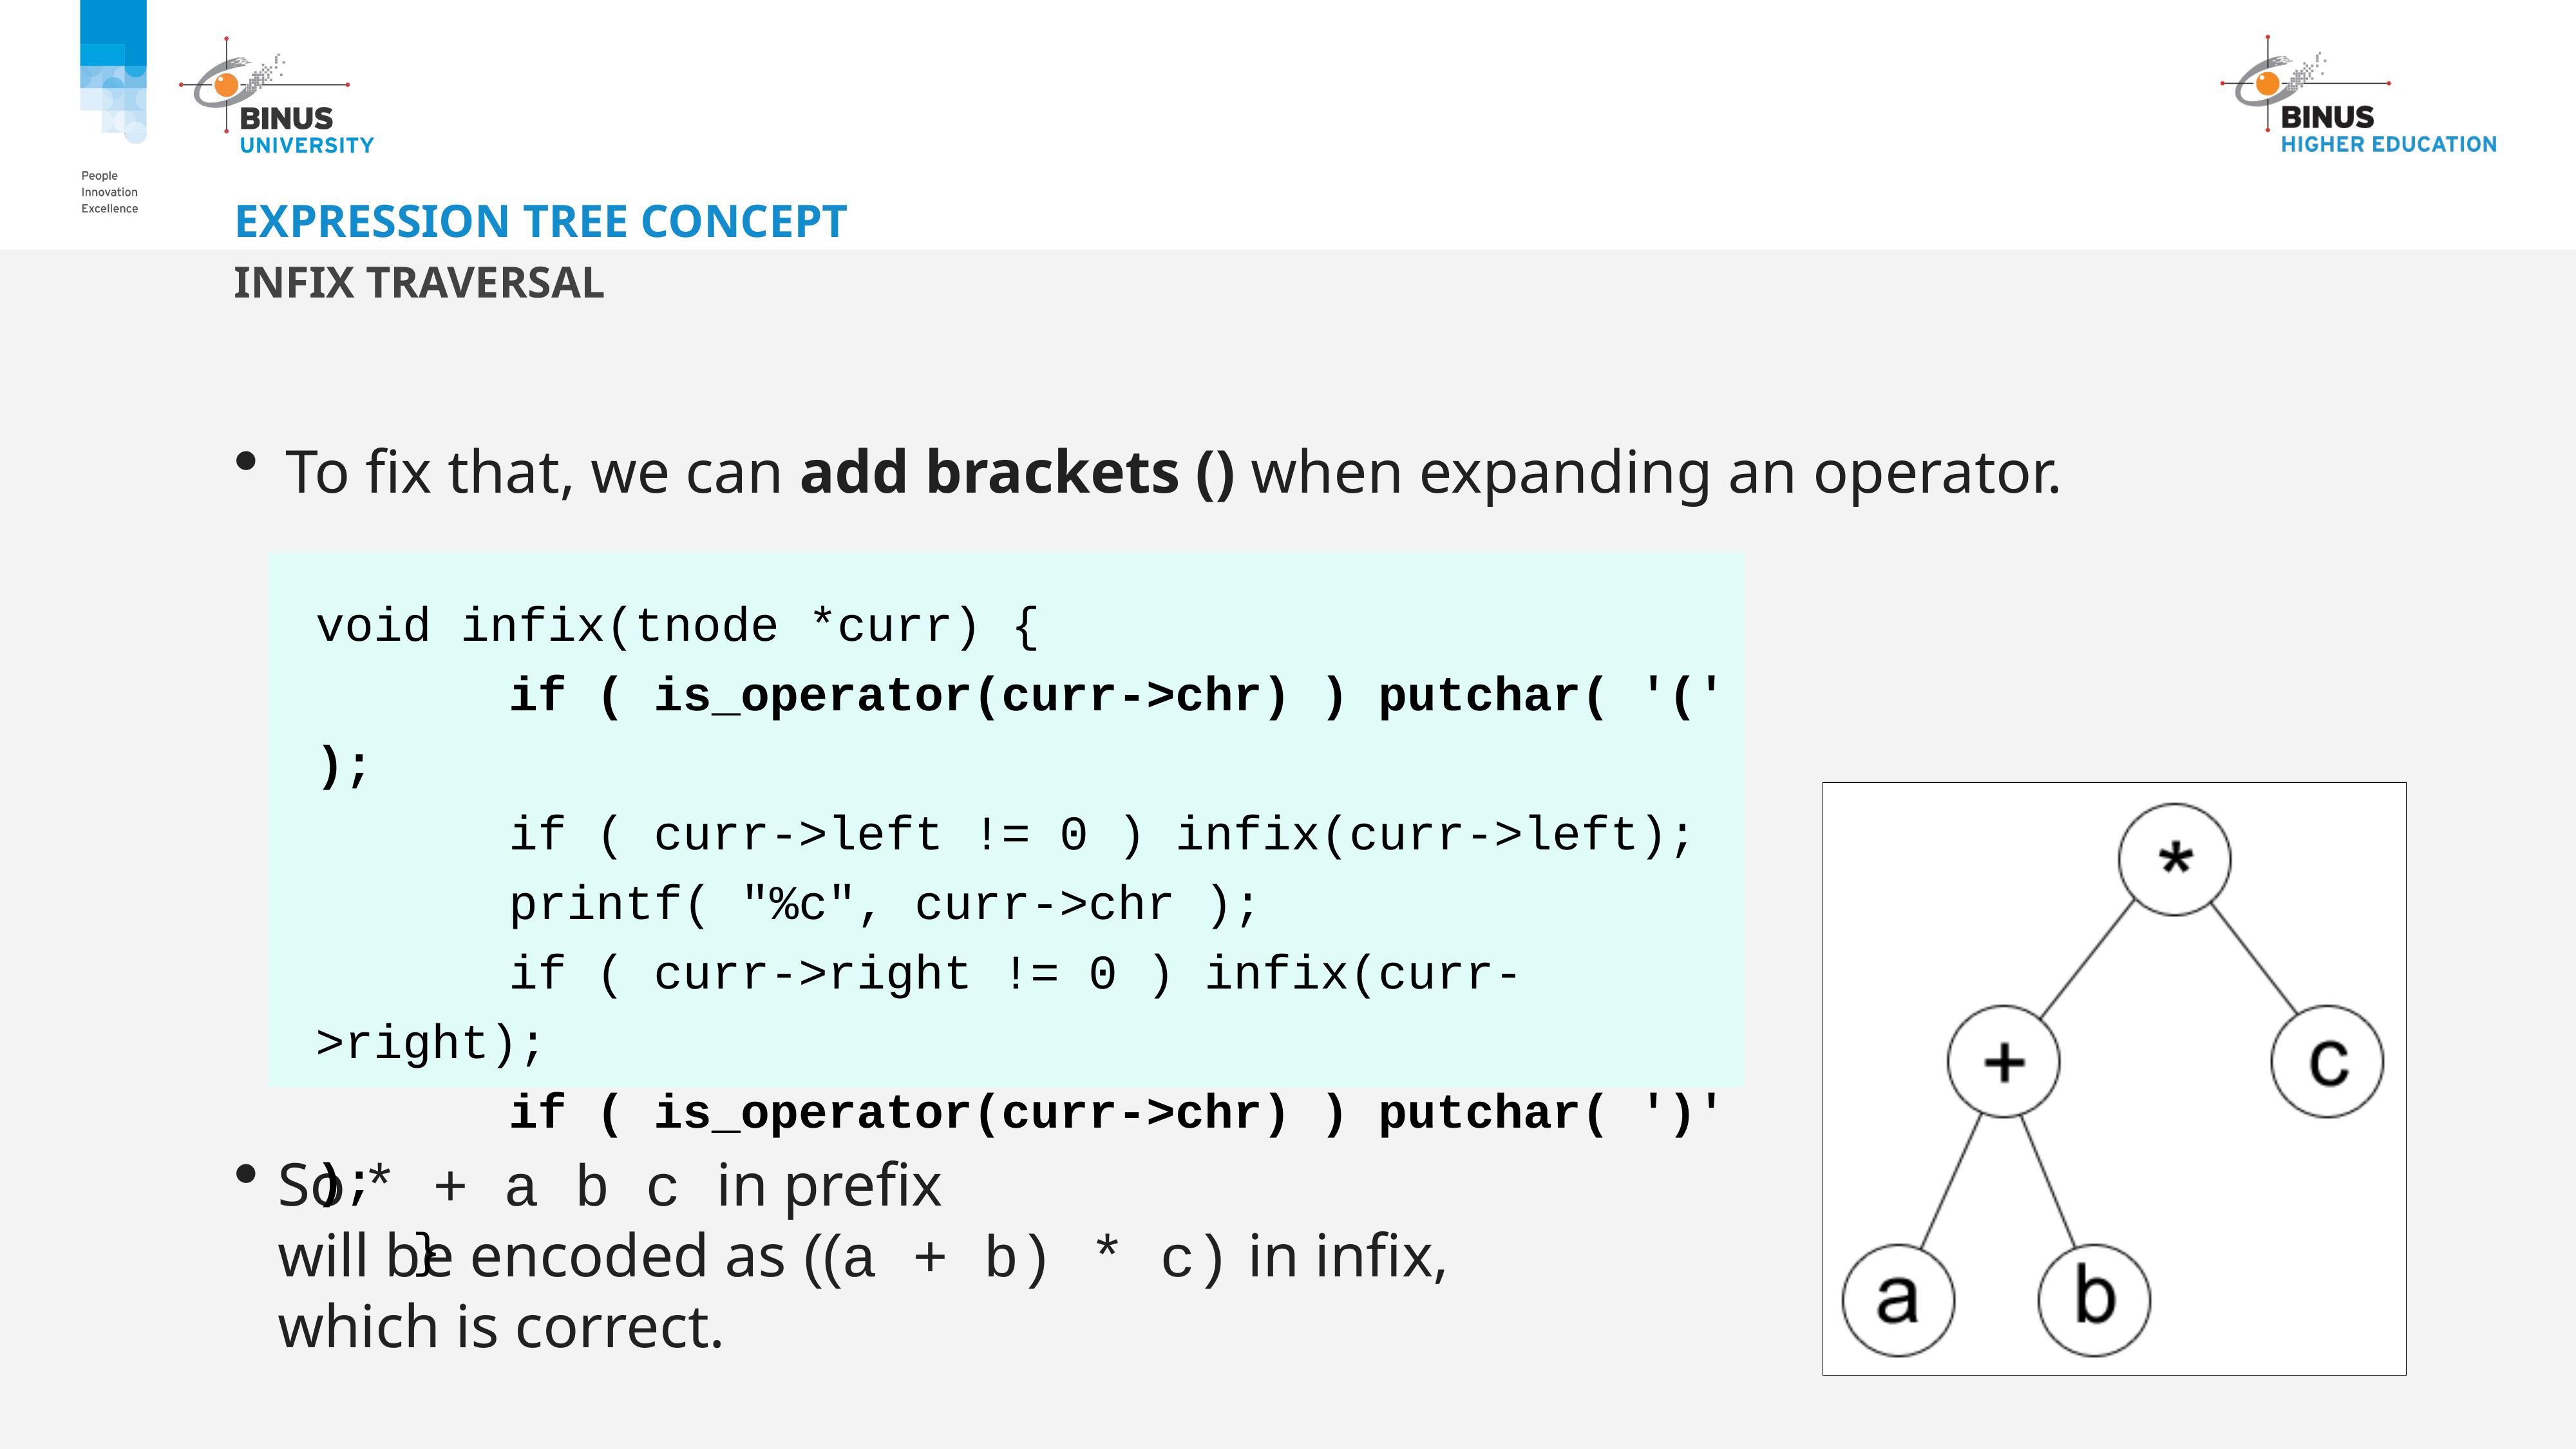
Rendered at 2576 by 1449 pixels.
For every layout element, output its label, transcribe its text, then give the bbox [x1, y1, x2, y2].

picture [80, 66, 147, 144]
list INfix Traversal [228, 255, 1262, 341]
text_box void infix(tnode *curr) { if ( is_operator(curr->chr) ) putchar( '(' ); if ( curr->left != 0 ) infix(curr->left); printf( "%c", curr->chr ); if ( curr->right != 0 ) infix(curr->right); if ( is_operator(curr->chr) ) putchar( ')' ); } [268, 552, 1745, 1087]
picture [174, 25, 374, 161]
title Expression Tree Concept [228, 197, 1784, 252]
picture [1823, 782, 2407, 1375]
picture [2199, 0, 2496, 156]
picture [81, 146, 146, 213]
list To fix that, we can add brackets () when expanding an operator. So * + a b c in prefix will be encoded as ((a + b) * c) in infix, which is correct. [228, 413, 2273, 1376]
